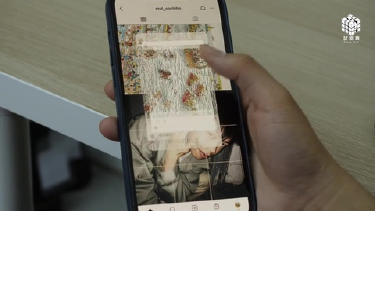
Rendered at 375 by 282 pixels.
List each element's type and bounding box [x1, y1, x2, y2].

picture [0, 0, 375, 212]
